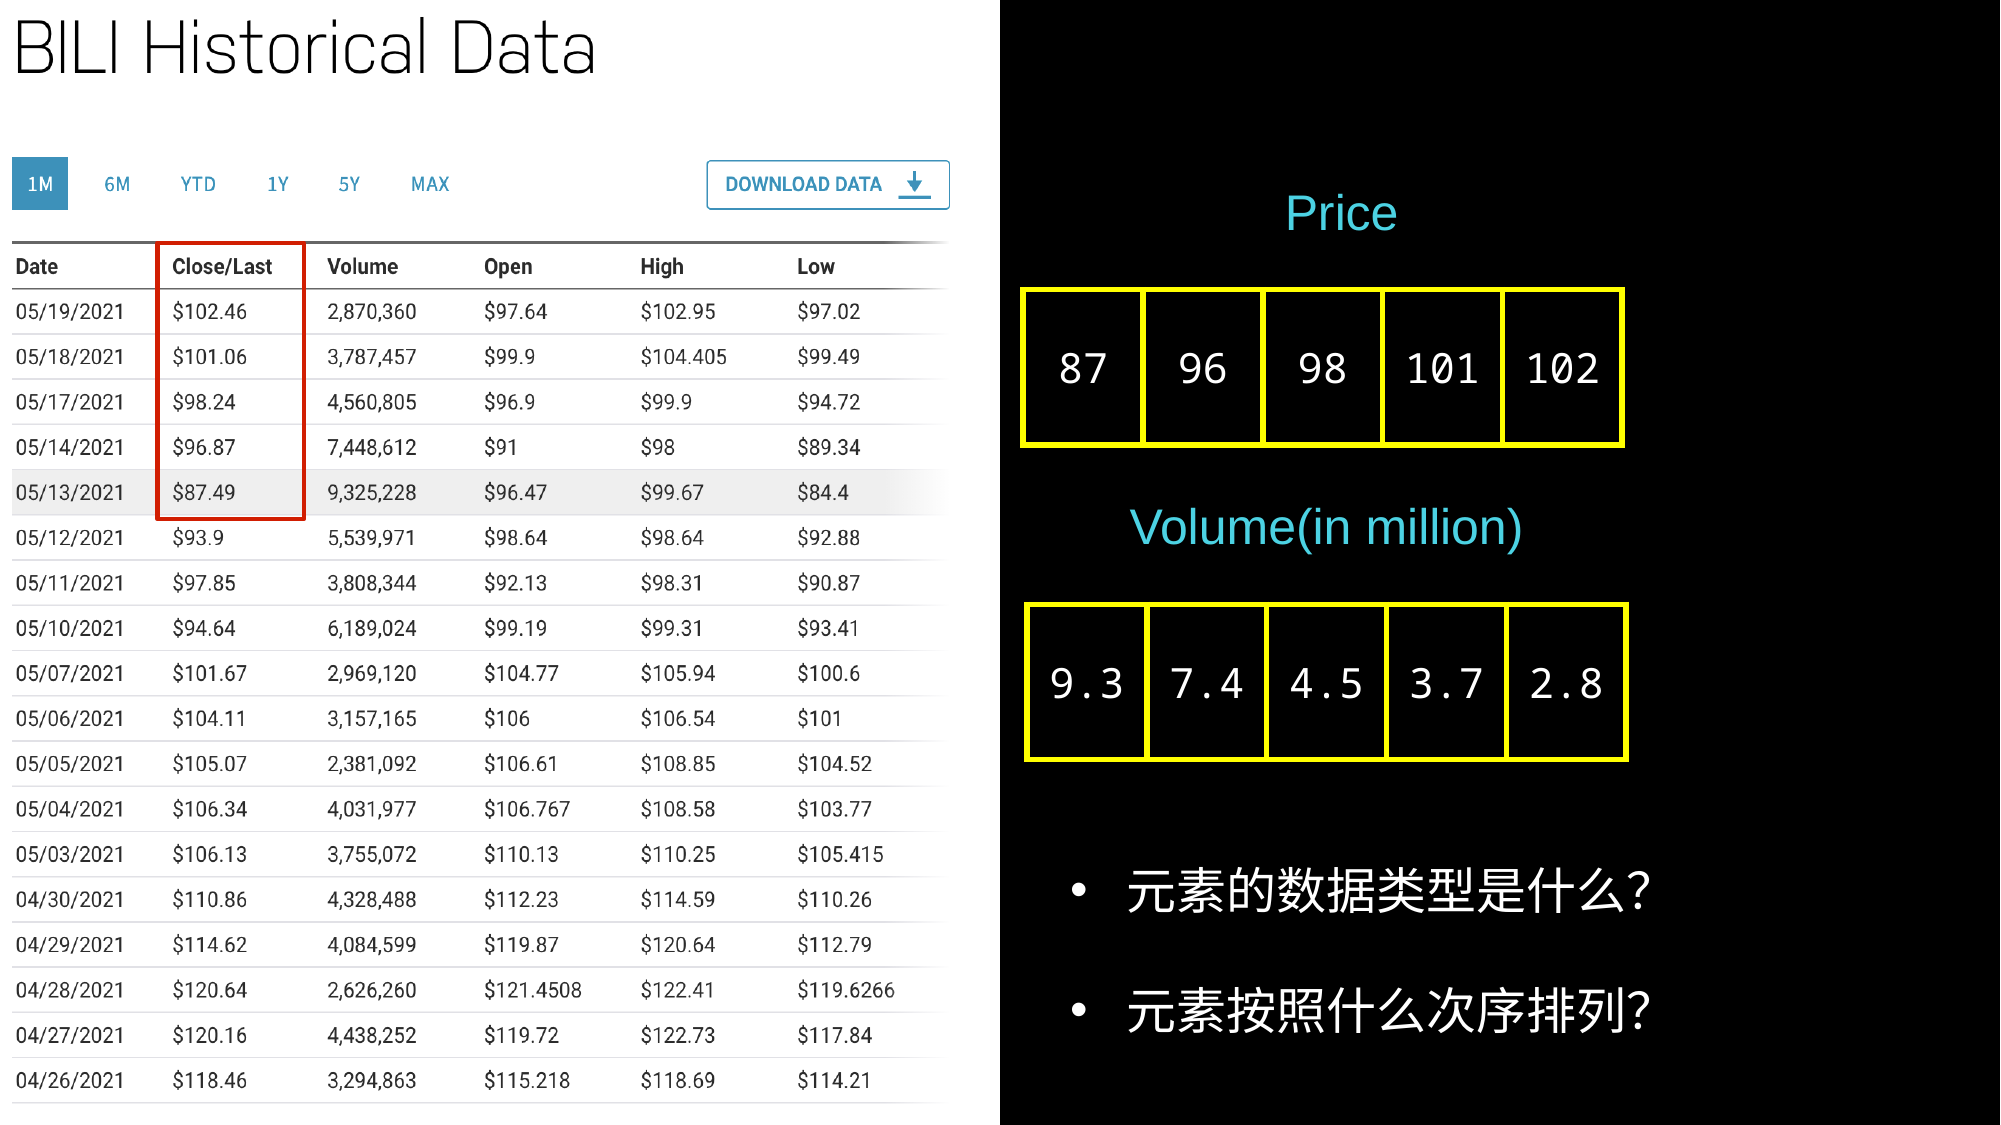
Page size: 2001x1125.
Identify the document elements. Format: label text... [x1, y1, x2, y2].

table_header 102 [1505, 292, 1619, 442]
text_box 元素的数据类型是什么？ 元素按照什么次序排列？ [1055, 852, 1960, 1047]
table_header 4.5 [1269, 607, 1384, 757]
table_header 101 [1385, 292, 1500, 442]
table_header 7.4 [1150, 607, 1264, 757]
table_header 2.8 [1509, 607, 1623, 757]
table_header 9.3 [1030, 607, 1144, 757]
table_header 96 [1146, 292, 1260, 442]
text_box Volume(in million) [1114, 486, 1582, 562]
picture [0, 0, 1001, 1125]
table_header 98 [1266, 292, 1380, 442]
table_header 87 [1026, 292, 1140, 442]
table_header 3.7 [1389, 607, 1504, 757]
text_box Price [1270, 172, 1428, 248]
